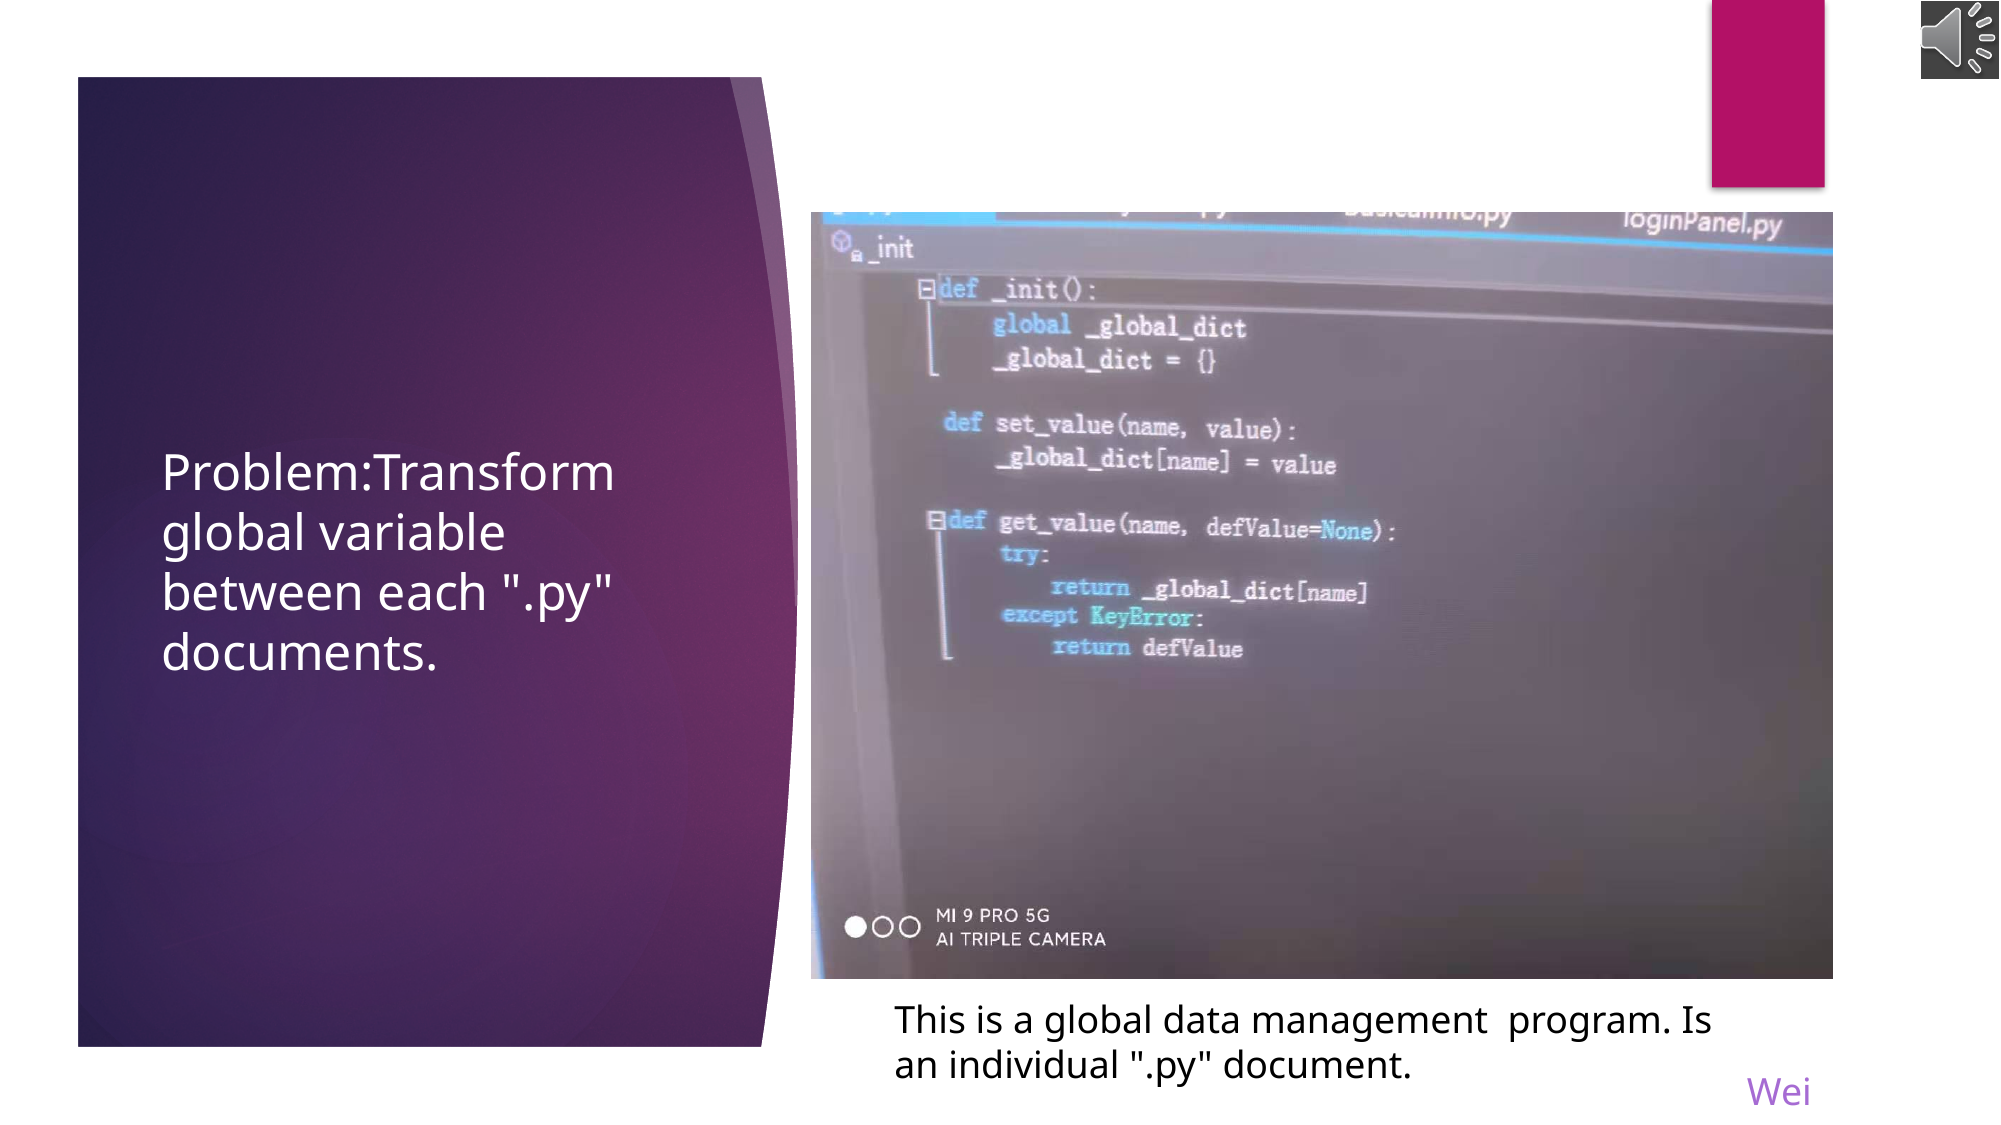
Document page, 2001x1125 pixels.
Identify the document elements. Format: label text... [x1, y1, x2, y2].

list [811, 212, 1833, 979]
picture [1919, 0, 2000, 81]
title Problem:Transform global variable between each ".py" documents. [146, 437, 713, 688]
text_box Wei [1732, 1060, 1996, 1121]
text_box This is a global data management program. Is an individual ".py" document. [879, 988, 1765, 1094]
